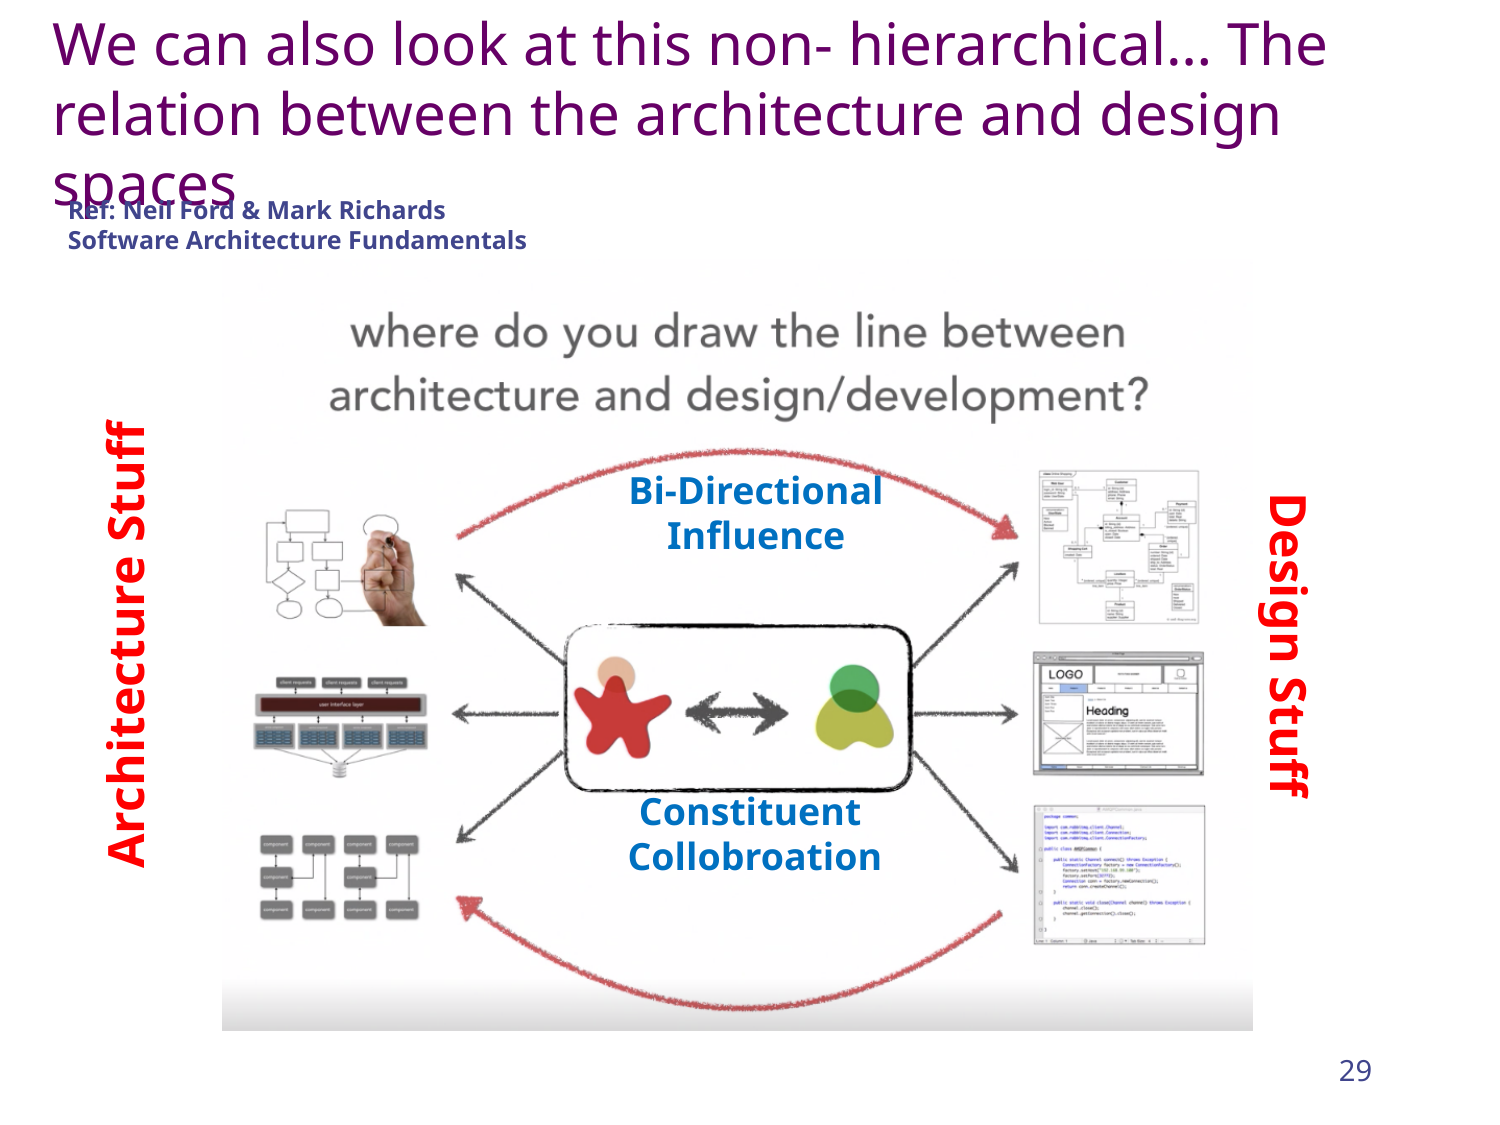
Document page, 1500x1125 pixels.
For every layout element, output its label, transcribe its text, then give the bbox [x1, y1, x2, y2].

picture [222, 259, 1253, 1031]
slide_number 29 [1074, 1025, 1388, 1100]
text_box Ref: Neil Ford & Mark Richards Software Architecture Fundamentals [53, 187, 543, 262]
text_box Architecture Stuff [87, 407, 163, 884]
text_box Design Stuff [1257, 477, 1328, 813]
title We can also look at this non- hierarchical… The relation between the architecture and design spaces [37, 0, 1475, 188]
